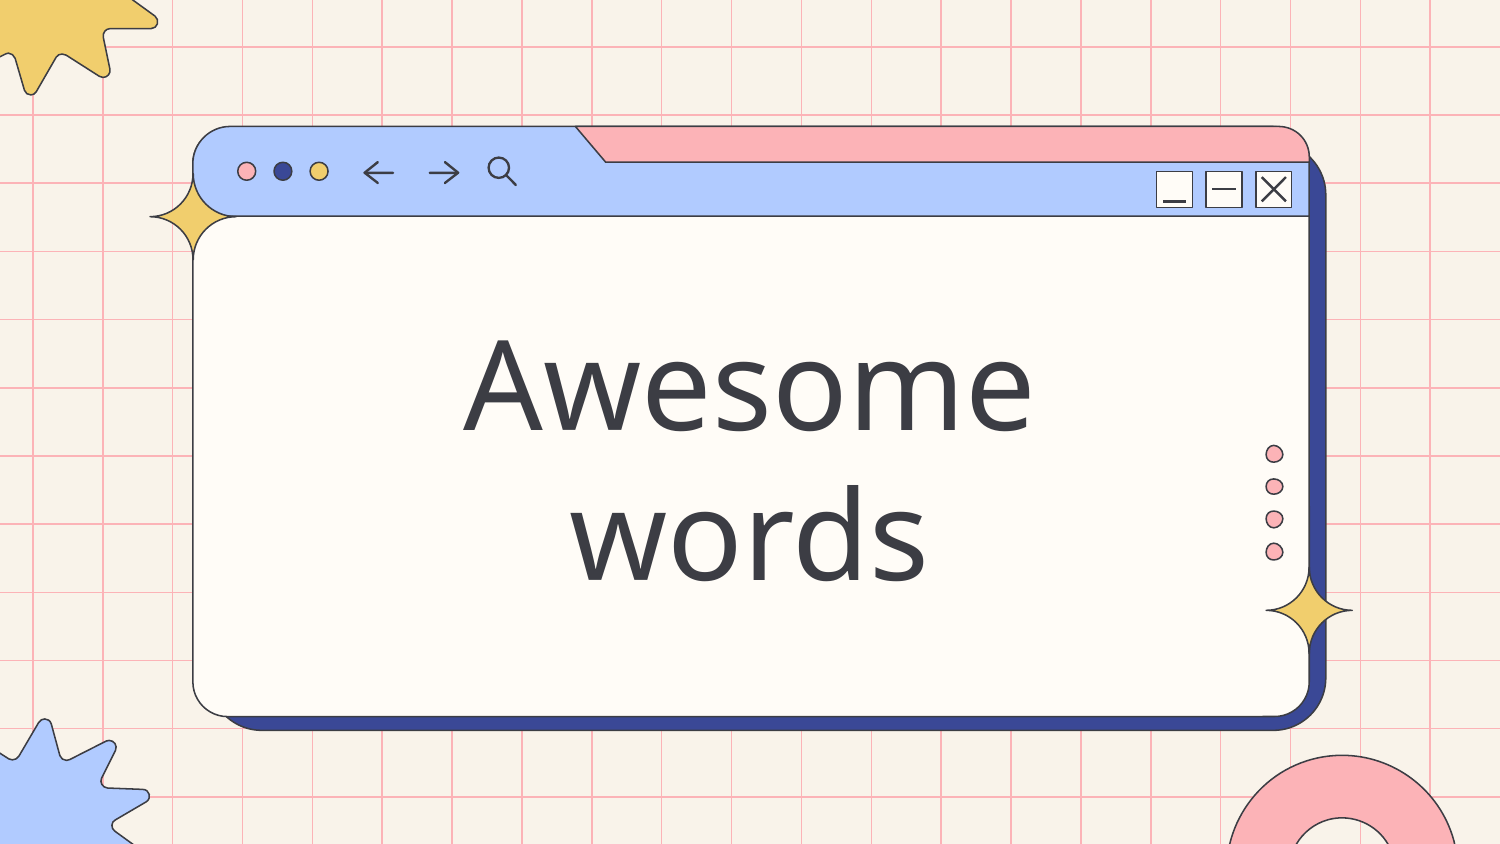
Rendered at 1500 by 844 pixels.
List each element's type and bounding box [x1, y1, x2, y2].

text_box [1332, 605, 1353, 616]
text_box [192, 126, 1326, 731]
text_box [150, 195, 187, 238]
